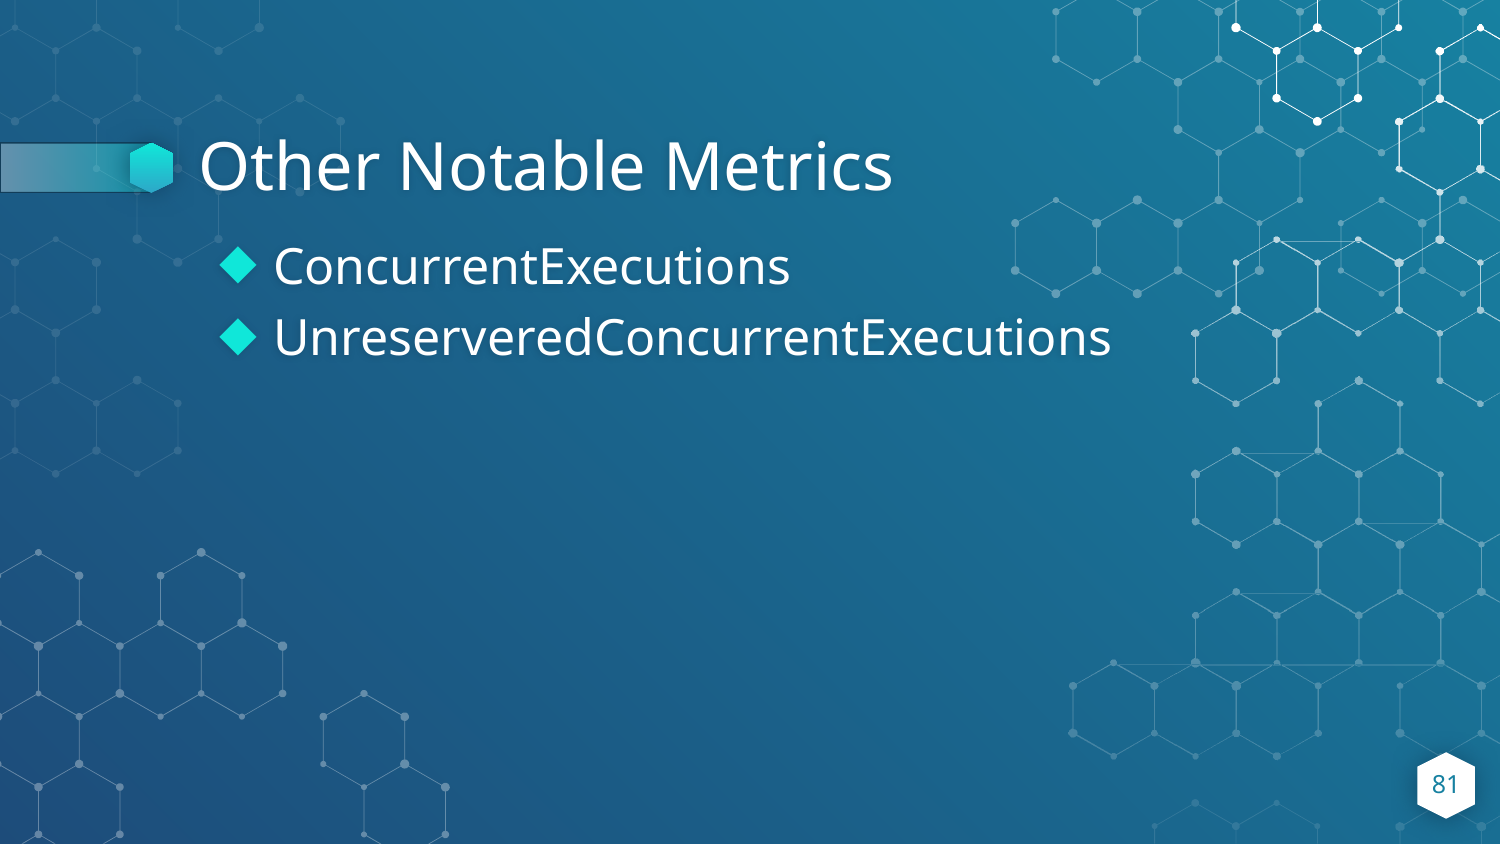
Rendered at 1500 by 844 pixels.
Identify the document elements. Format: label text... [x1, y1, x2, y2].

title Other Notable Metrics [198, 140, 1302, 198]
list ConcurrentExecutions [198, 234, 1302, 304]
list UnreserveredConcurrentExecutions [198, 305, 1302, 428]
slide_number ‹#› [1417, 752, 1475, 819]
